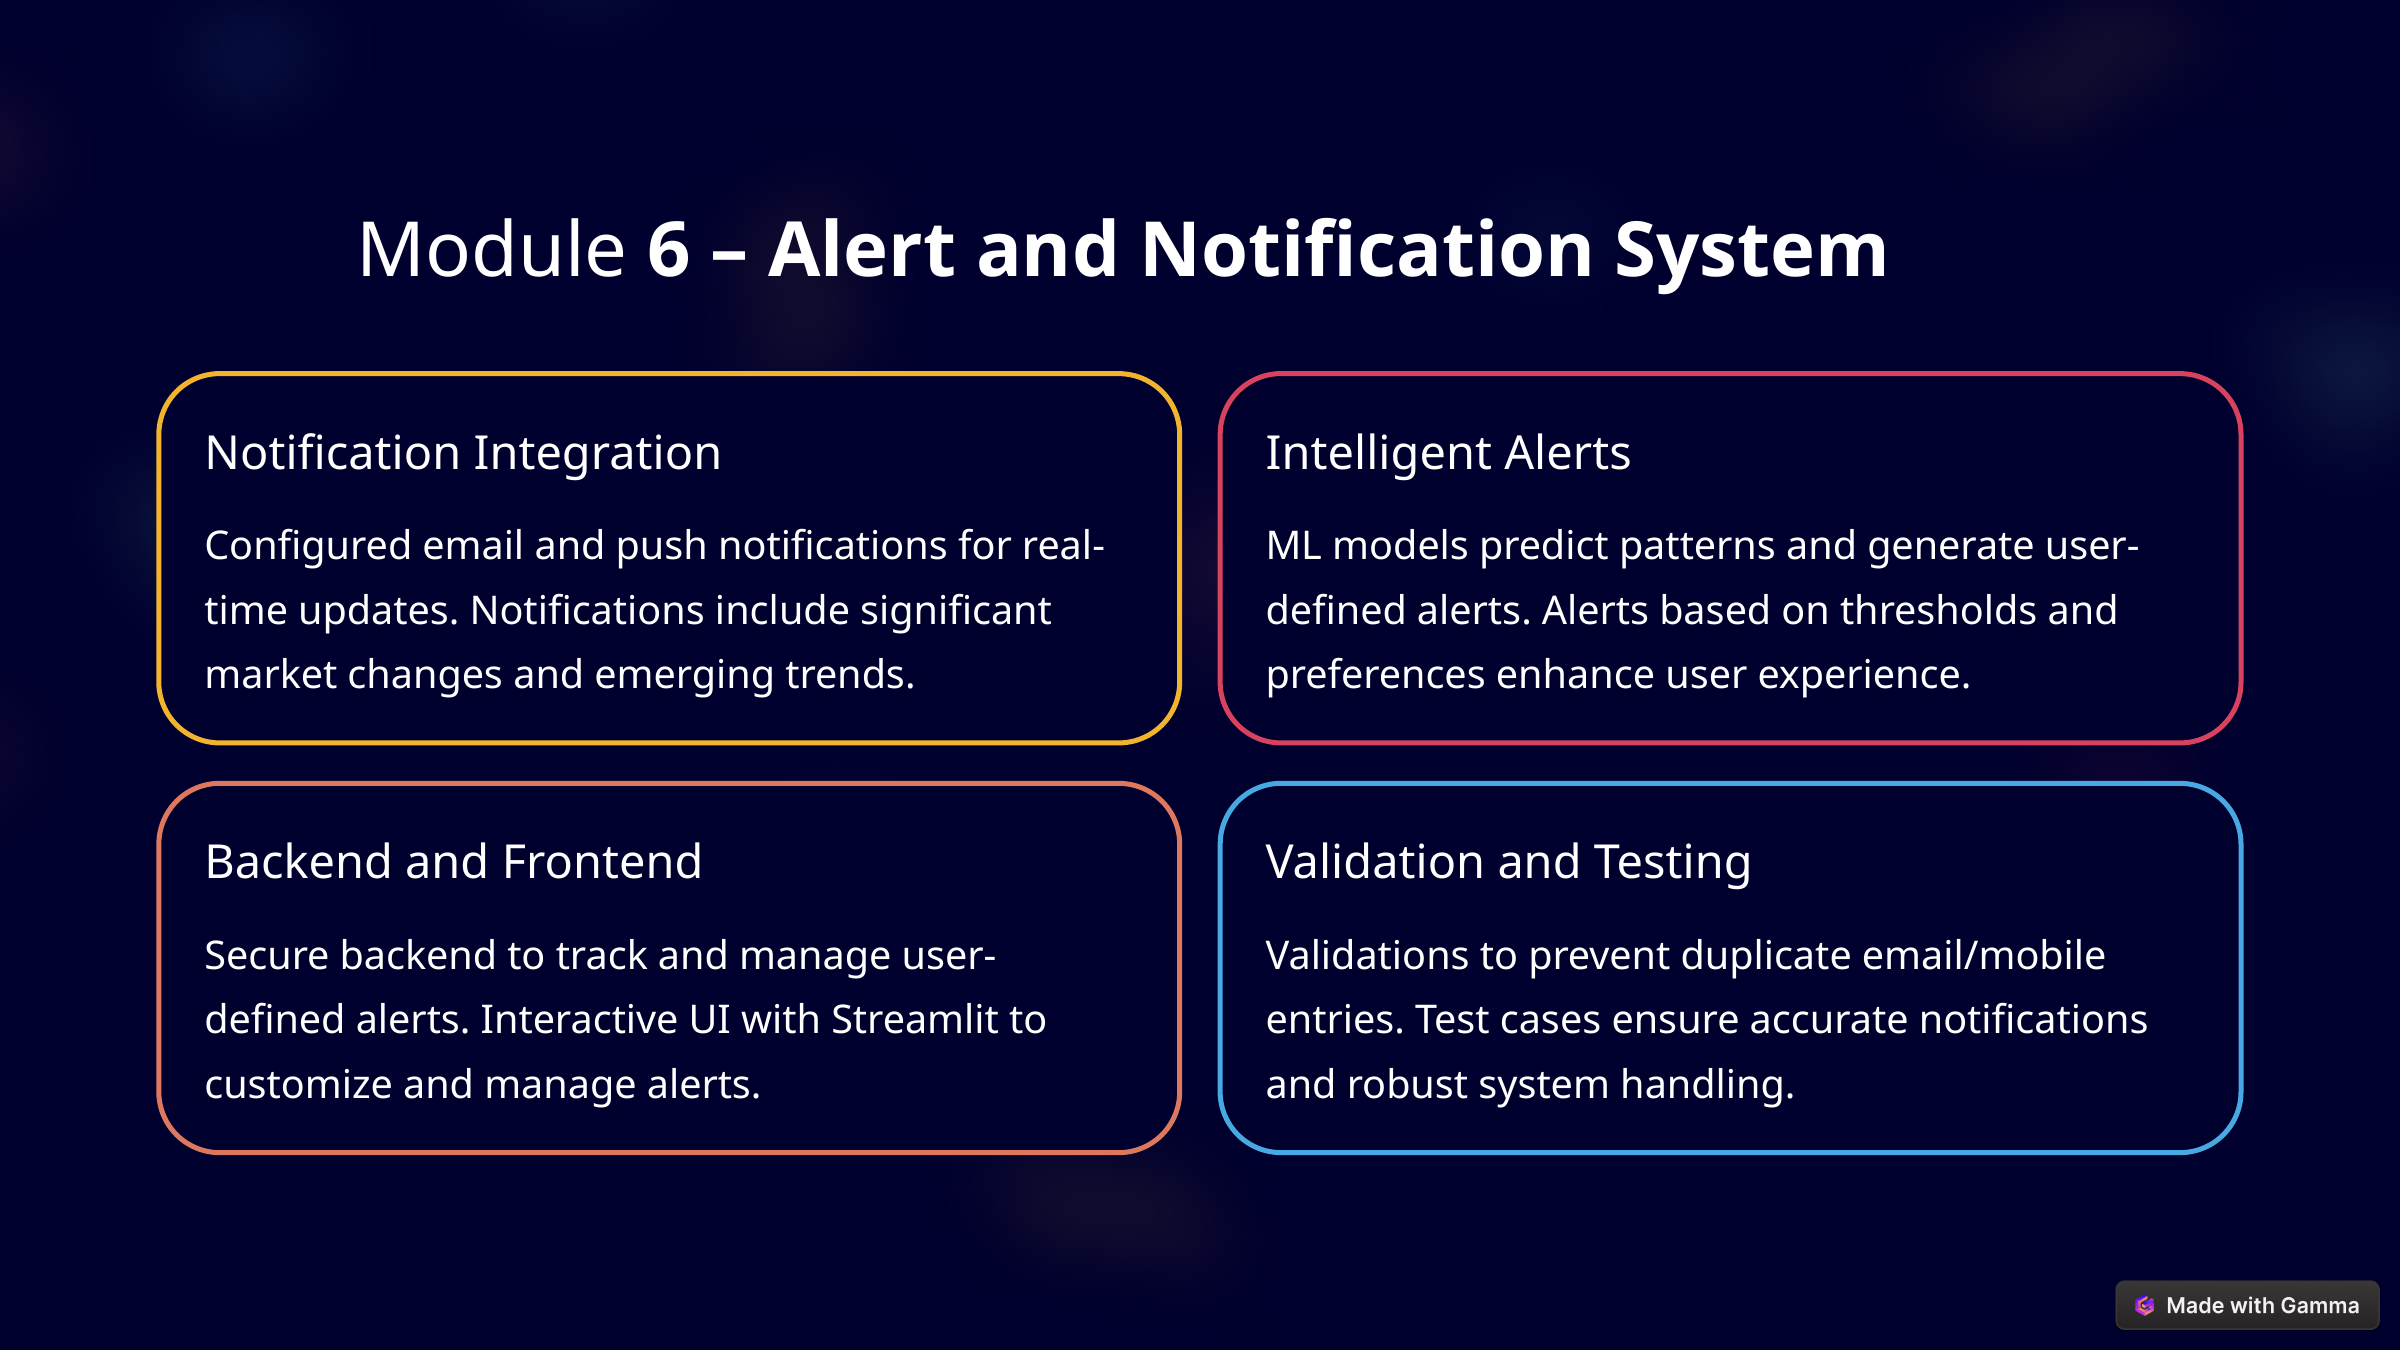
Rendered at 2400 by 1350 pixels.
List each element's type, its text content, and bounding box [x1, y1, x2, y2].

text_box [1220, 373, 2242, 743]
text_box [1220, 783, 2242, 1153]
text_box Notification Integration [204, 419, 706, 479]
text_box Validation and Testing [1265, 828, 1751, 889]
text_box [158, 783, 1180, 1153]
text_box Validations to prevent duplicate email/mobile entries. Test cases ensure accurate notifications and robust system handling. [1265, 912, 2196, 1108]
text_box Backend and Frontend [204, 828, 693, 889]
text_box ML models predict patterns and generate user-defined alerts. Alerts based on thresholds and preferences enhance user experience. [1265, 502, 2196, 698]
picture [2106, 1271, 2389, 1339]
text_box Configured email and push notifications for real-time updates. Notifications include significant market changes and emerging trends. [204, 502, 1135, 698]
text_box [158, 373, 1180, 743]
text_box Secure backend to track and manage user-defined alerts. Interactive UI with Streamlit to customize and manage alerts. [204, 912, 1135, 1108]
text_box Module 6 – Alert and Notification System [158, 197, 1823, 293]
text_box Intelligent Alerts [1265, 419, 1743, 479]
